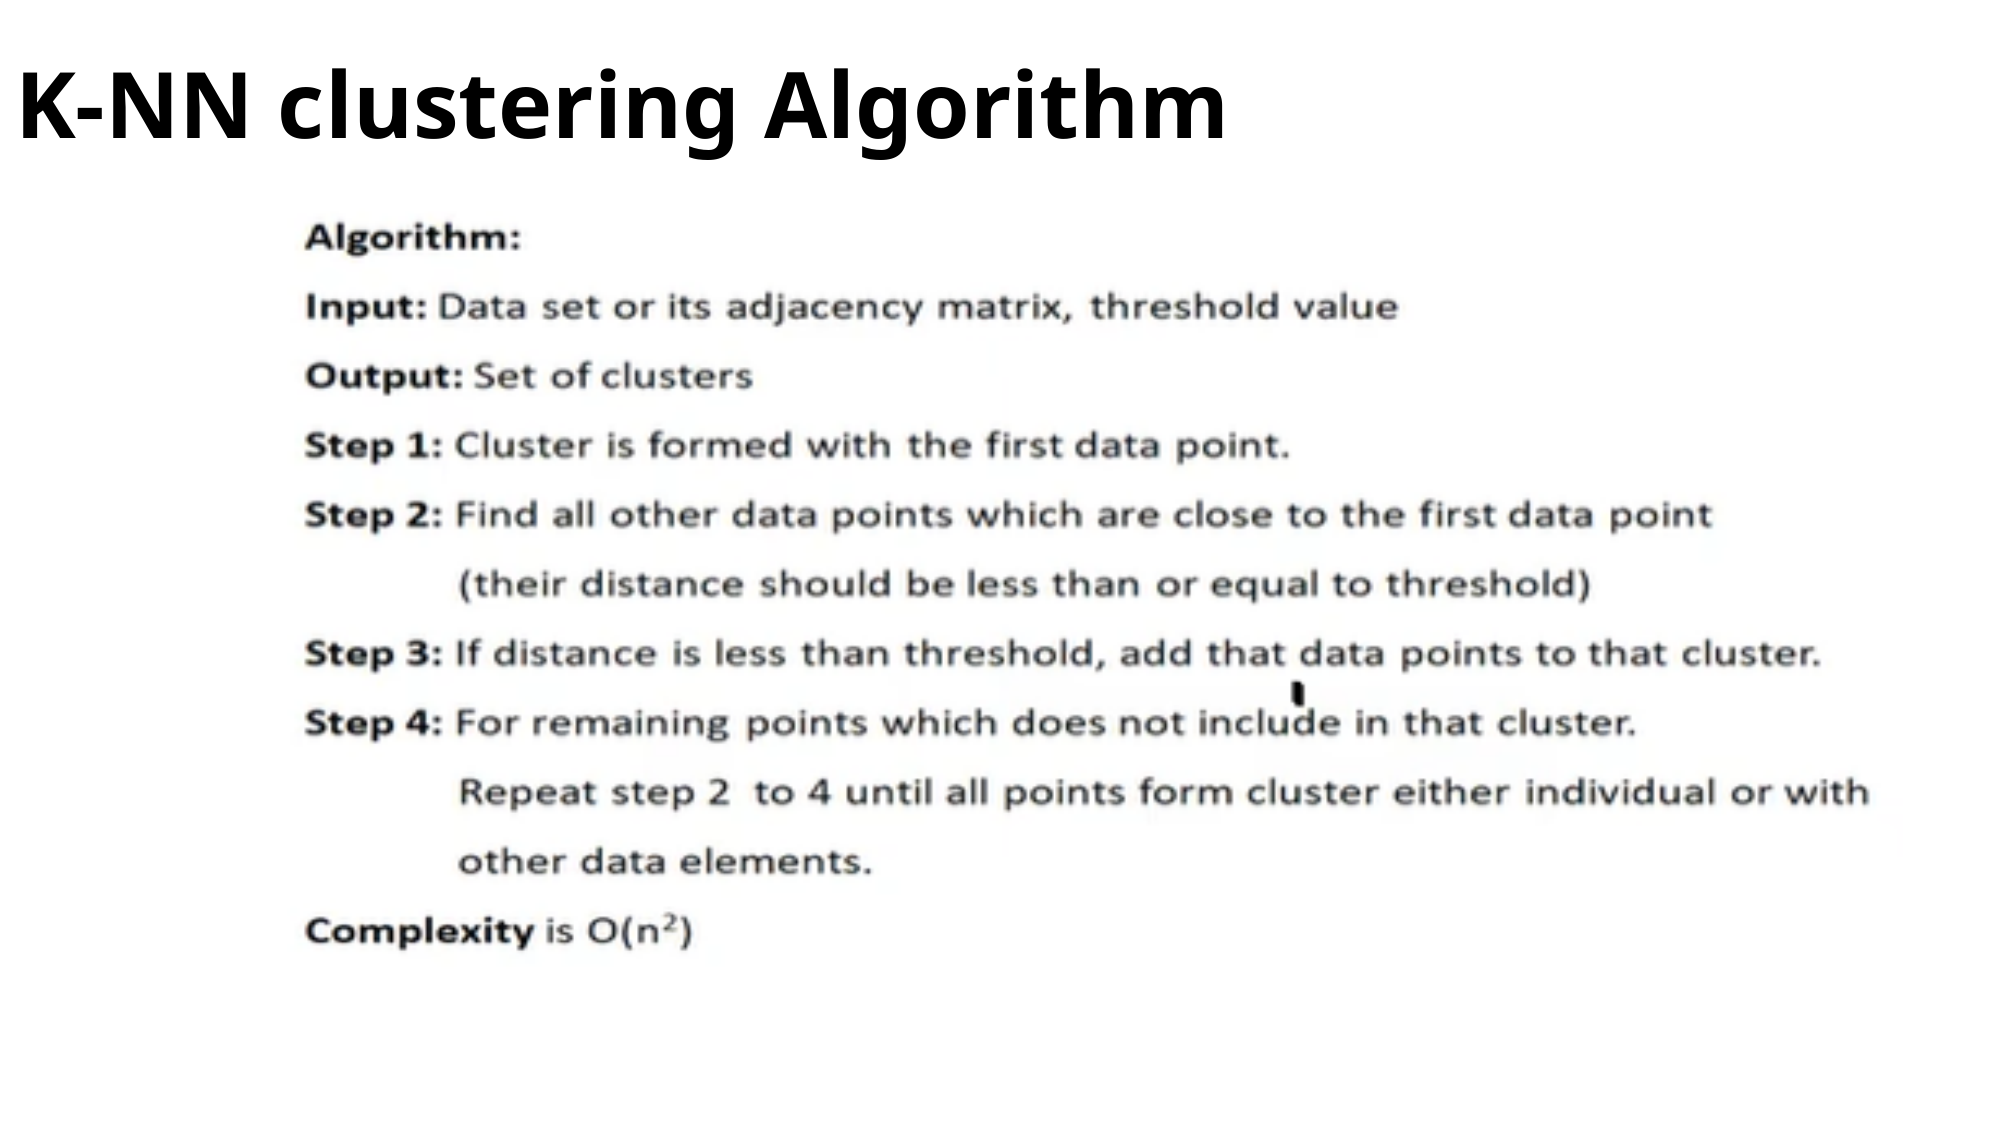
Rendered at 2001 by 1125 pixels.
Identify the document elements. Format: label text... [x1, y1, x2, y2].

title K-NN clustering Algorithm [0, 0, 1725, 218]
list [267, 205, 1903, 974]
